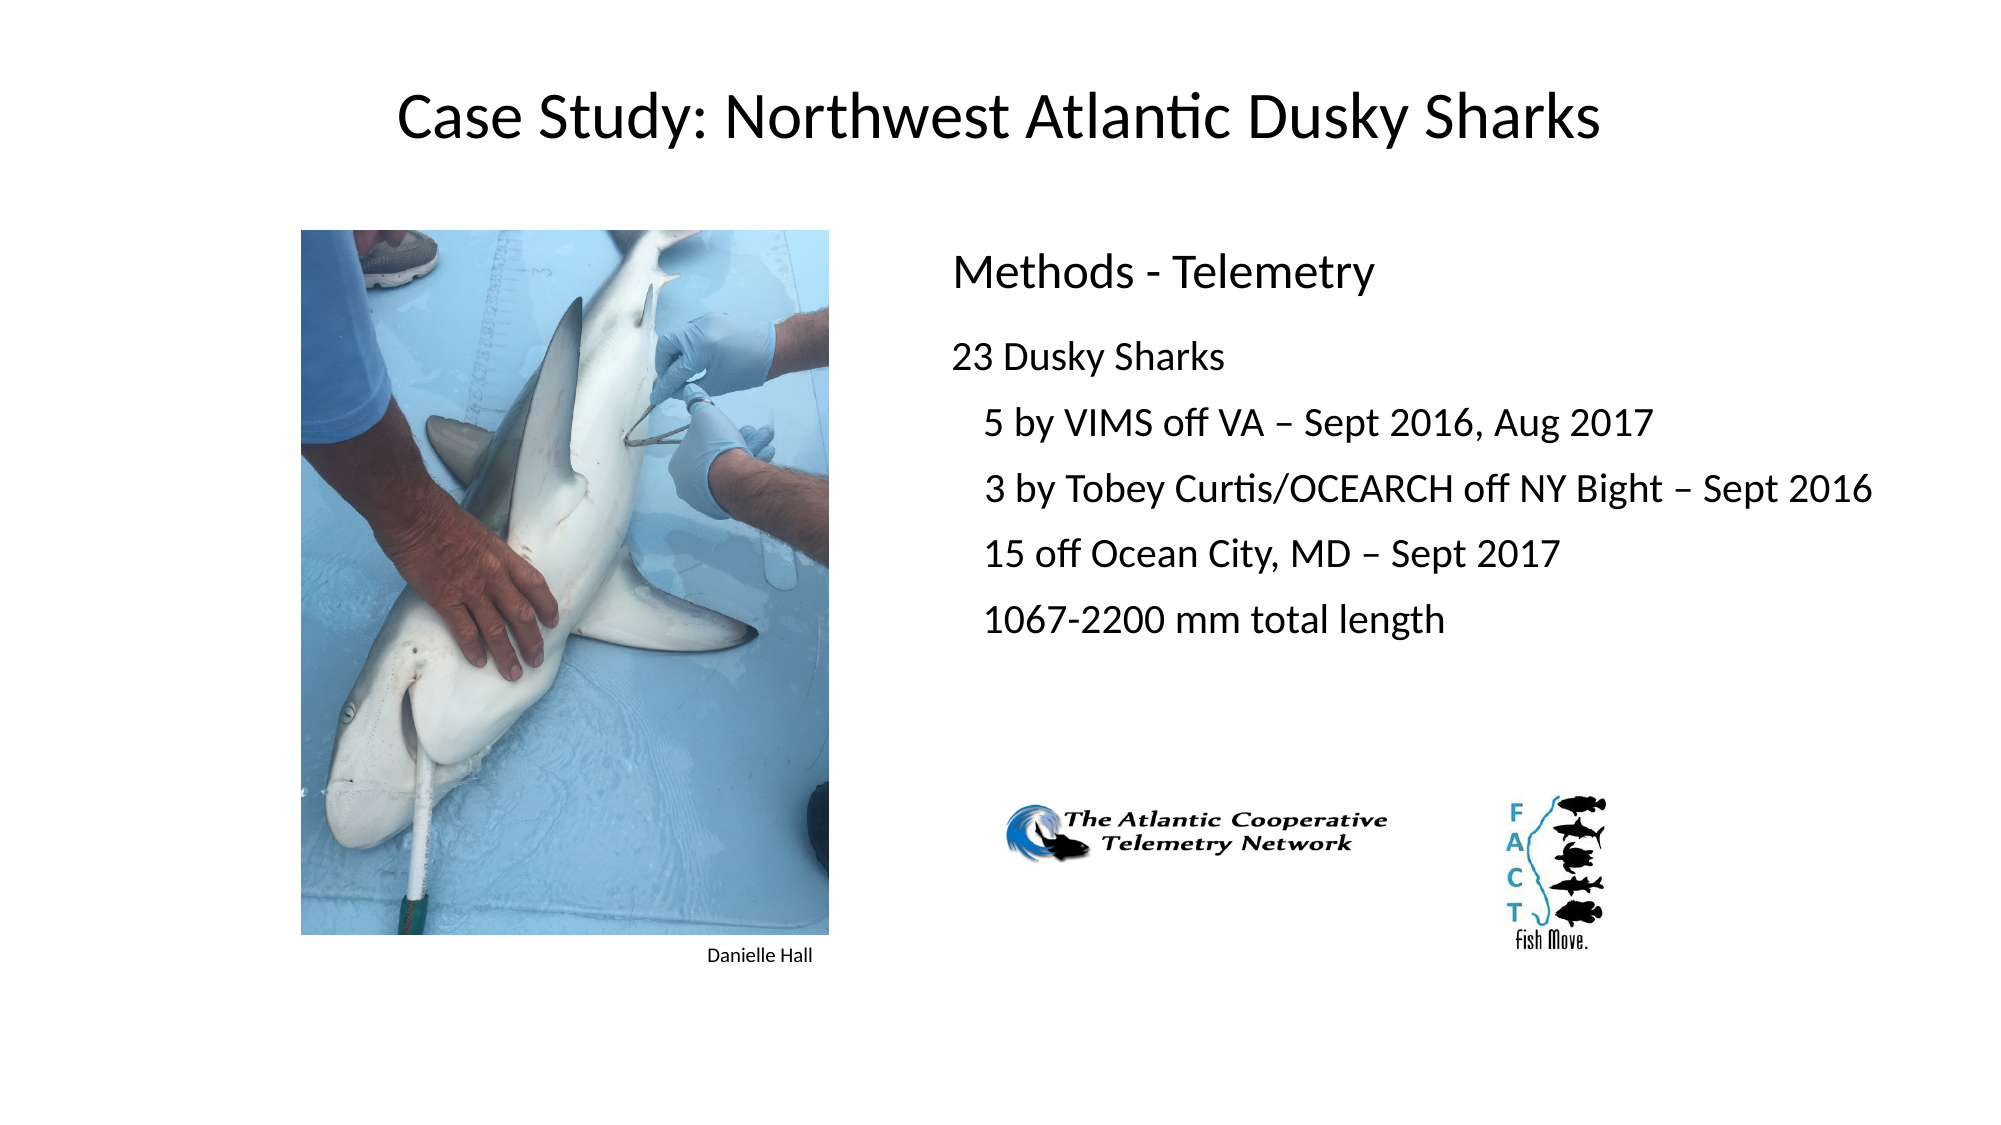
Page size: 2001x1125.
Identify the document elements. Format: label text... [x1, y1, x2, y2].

picture [999, 791, 1401, 875]
text_box 5 by VIMS off VA – Sept 2016, Aug 2017 [968, 387, 1670, 453]
picture [301, 230, 829, 935]
text_box 1067-2200 mm total length [967, 584, 1471, 650]
text_box Danielle Hall [692, 935, 828, 975]
text_box 23 Dusky Sharks [936, 321, 1241, 387]
text_box Case Study: Northwest Atlantic Dusky Sharks [382, 64, 1618, 159]
text_box Methods - Telemetry [937, 230, 1391, 306]
text_box 3 by Tobey Curtis/OCEARCH off NY Bight – Sept 2016 [969, 453, 1889, 518]
text_box 15 off Ocean City, MD – Sept 2017 [968, 518, 1577, 584]
picture [1472, 791, 1634, 953]
